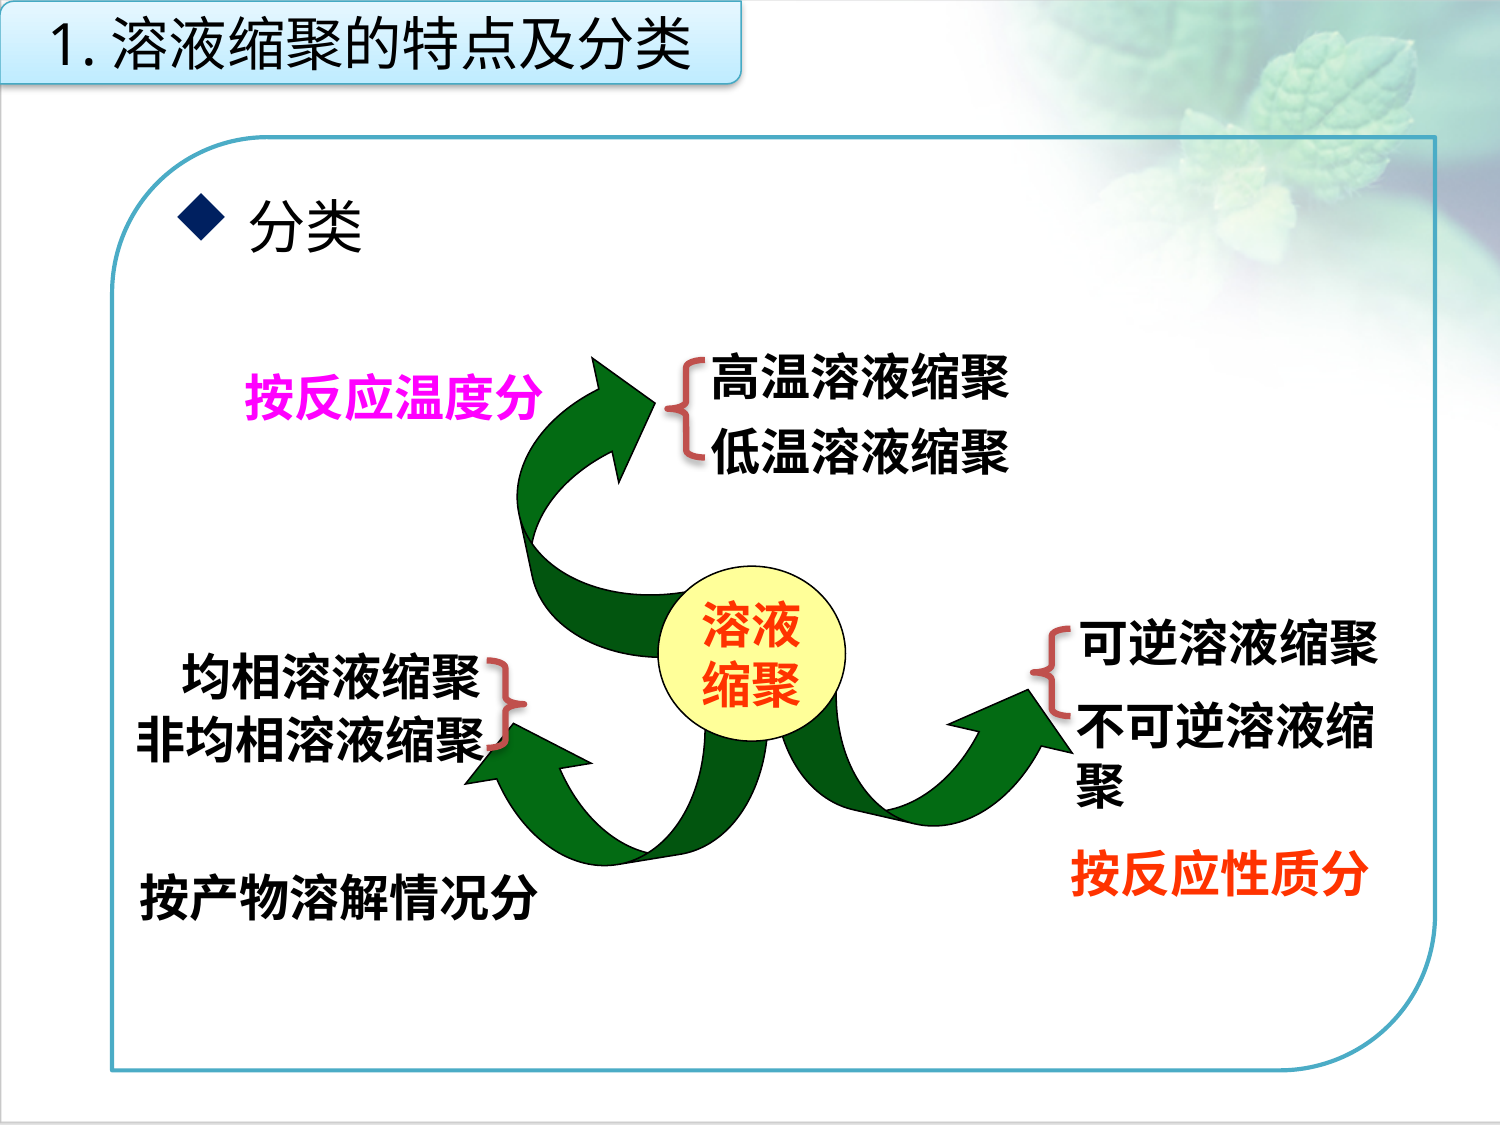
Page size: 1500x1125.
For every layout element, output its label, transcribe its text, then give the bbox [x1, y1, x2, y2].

picture [0, 0, 1500, 1125]
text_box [119, 337, 1436, 935]
picture [0, 0, 9, 7]
text_box 分类 [109, 135, 1438, 1073]
text_box 1.溶液缩聚的特点及分类 [0, 0, 742, 85]
